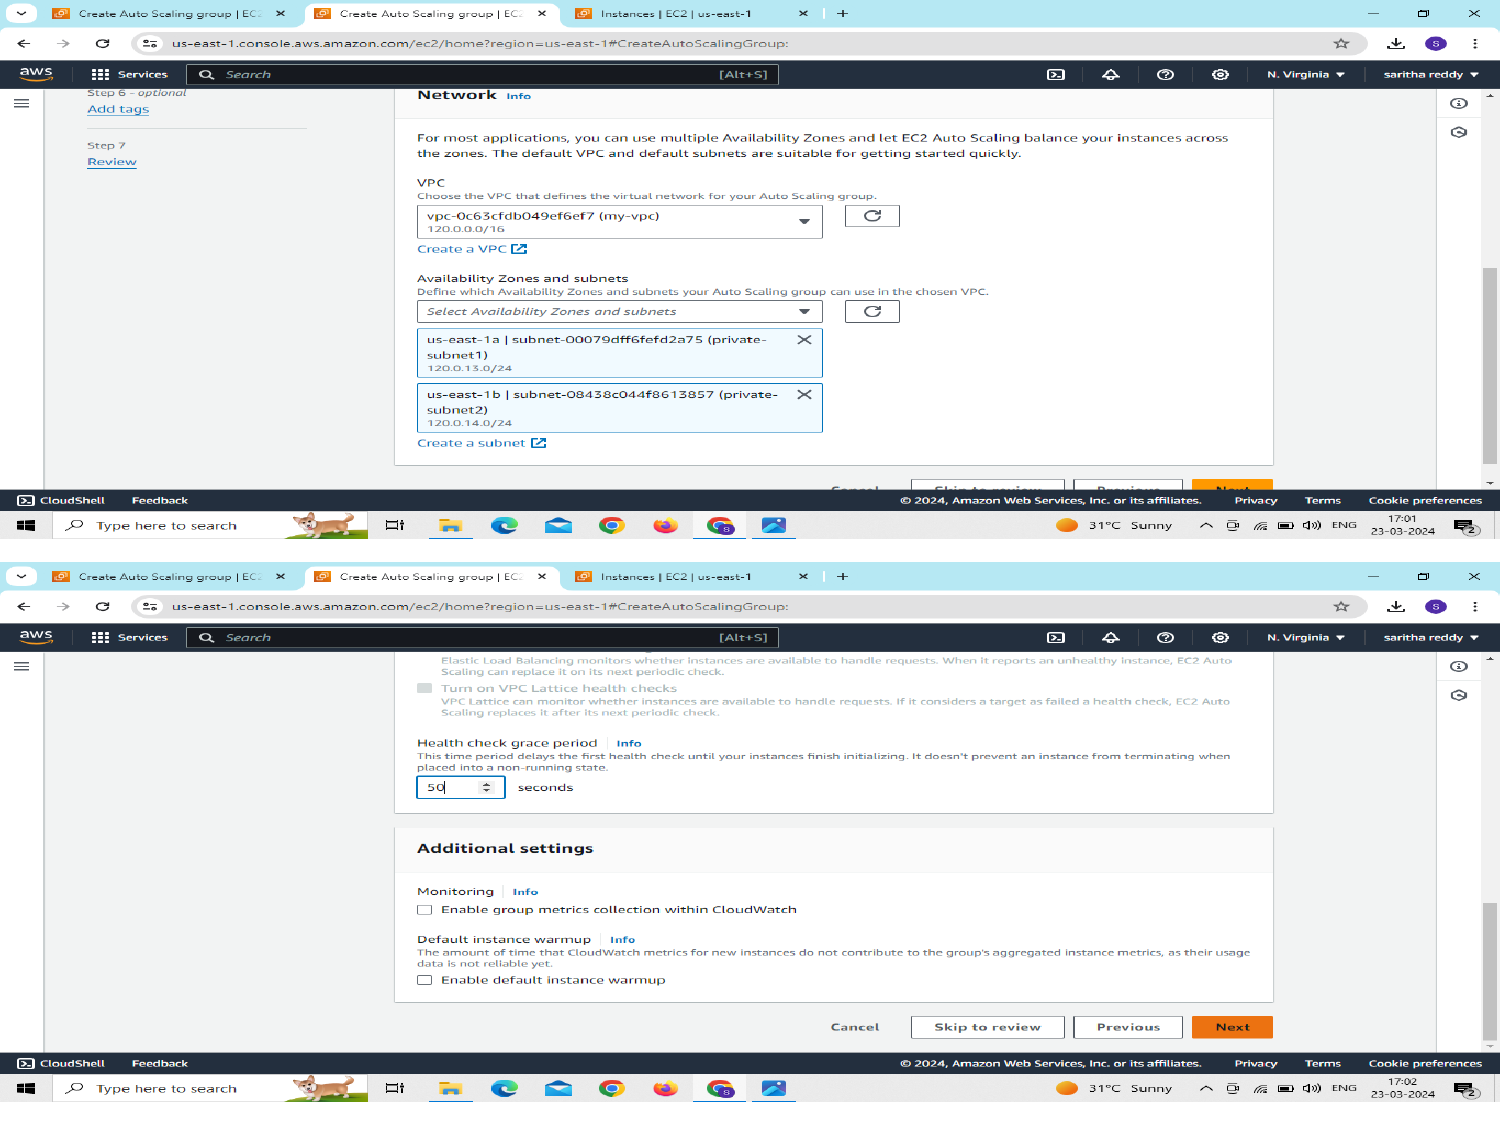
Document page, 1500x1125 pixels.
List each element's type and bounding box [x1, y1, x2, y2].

picture [0, 562, 1500, 1102]
list [0, 0, 1500, 540]
